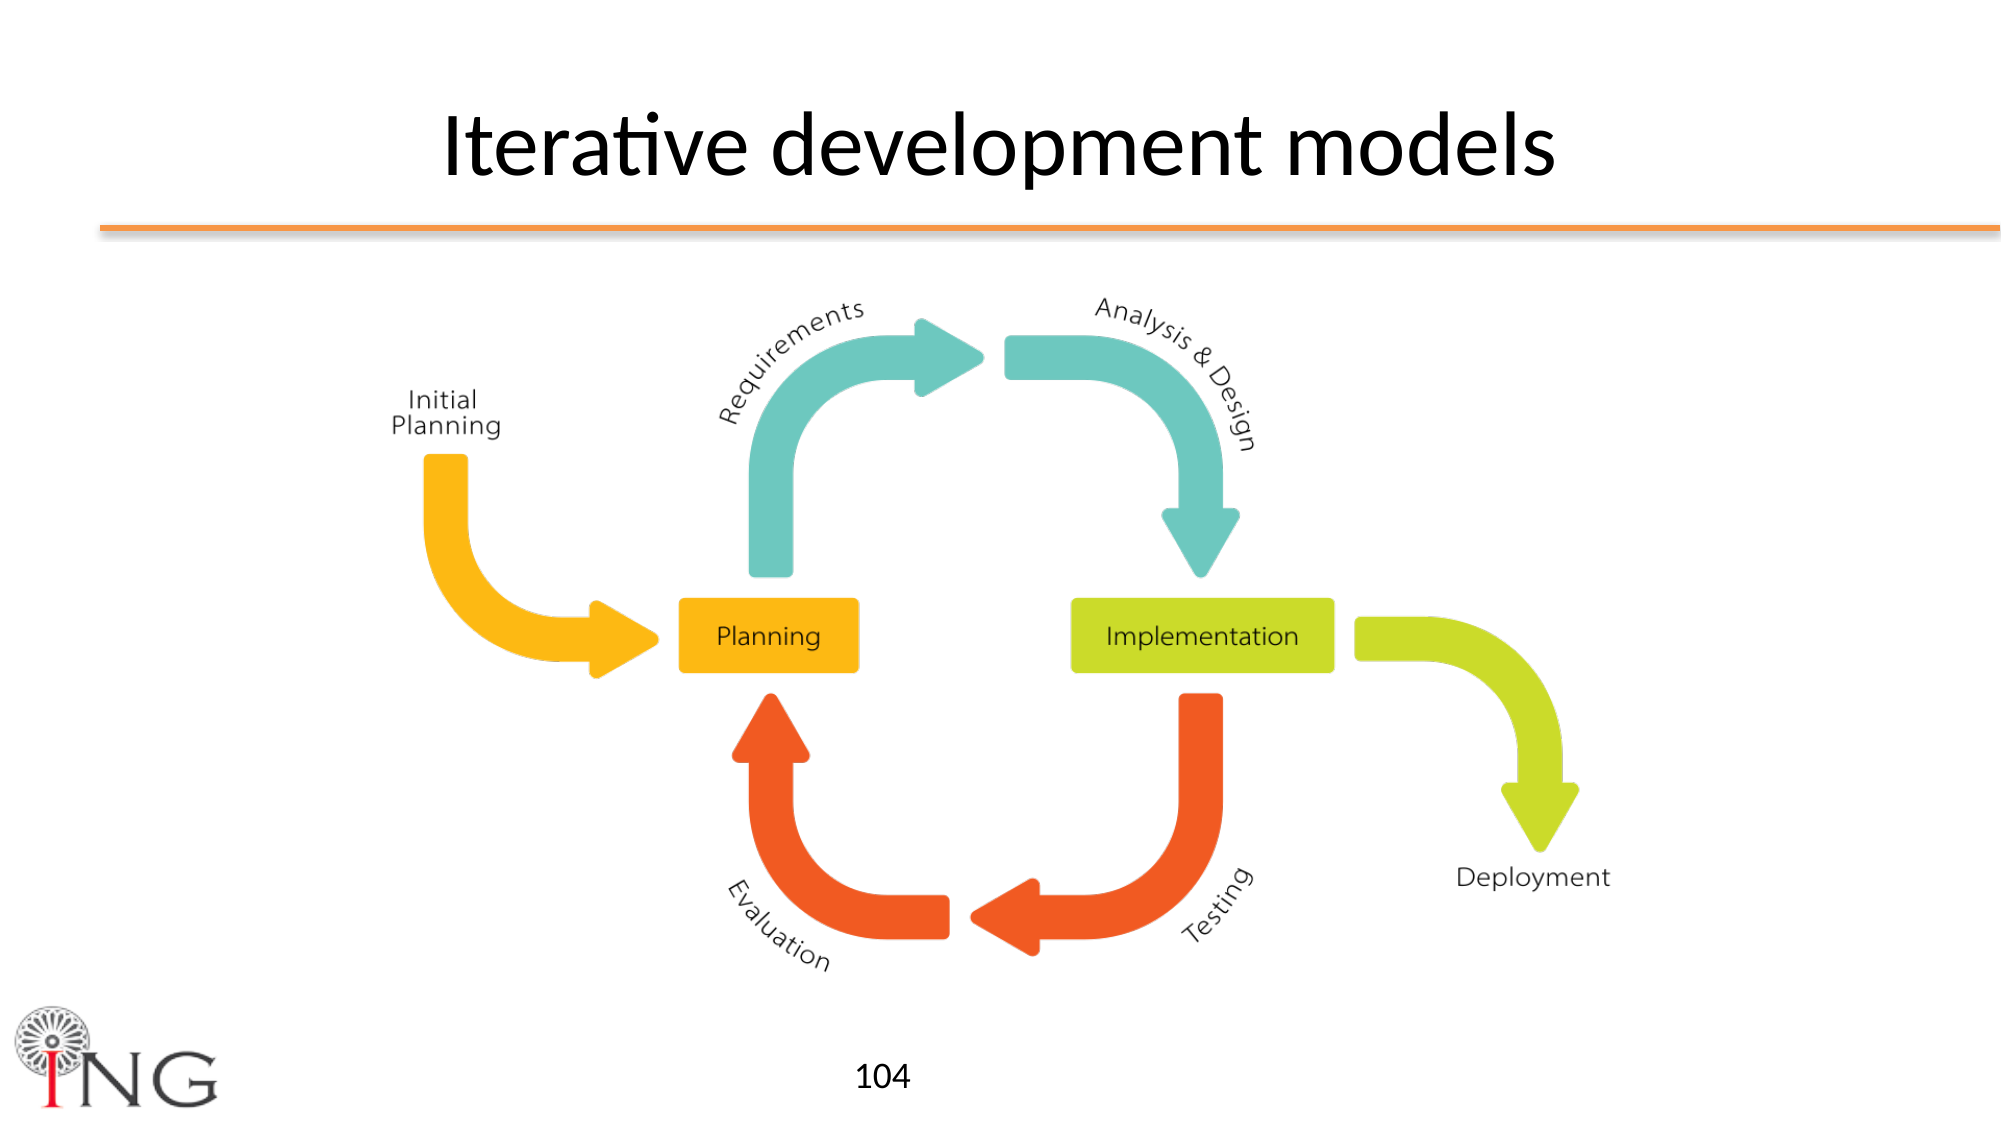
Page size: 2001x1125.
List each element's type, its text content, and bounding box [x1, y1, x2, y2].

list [374, 283, 1626, 984]
picture [0, 987, 244, 1125]
title Iterative development models [99, 45, 1900, 233]
slide_number 104 [839, 1043, 1900, 1104]
